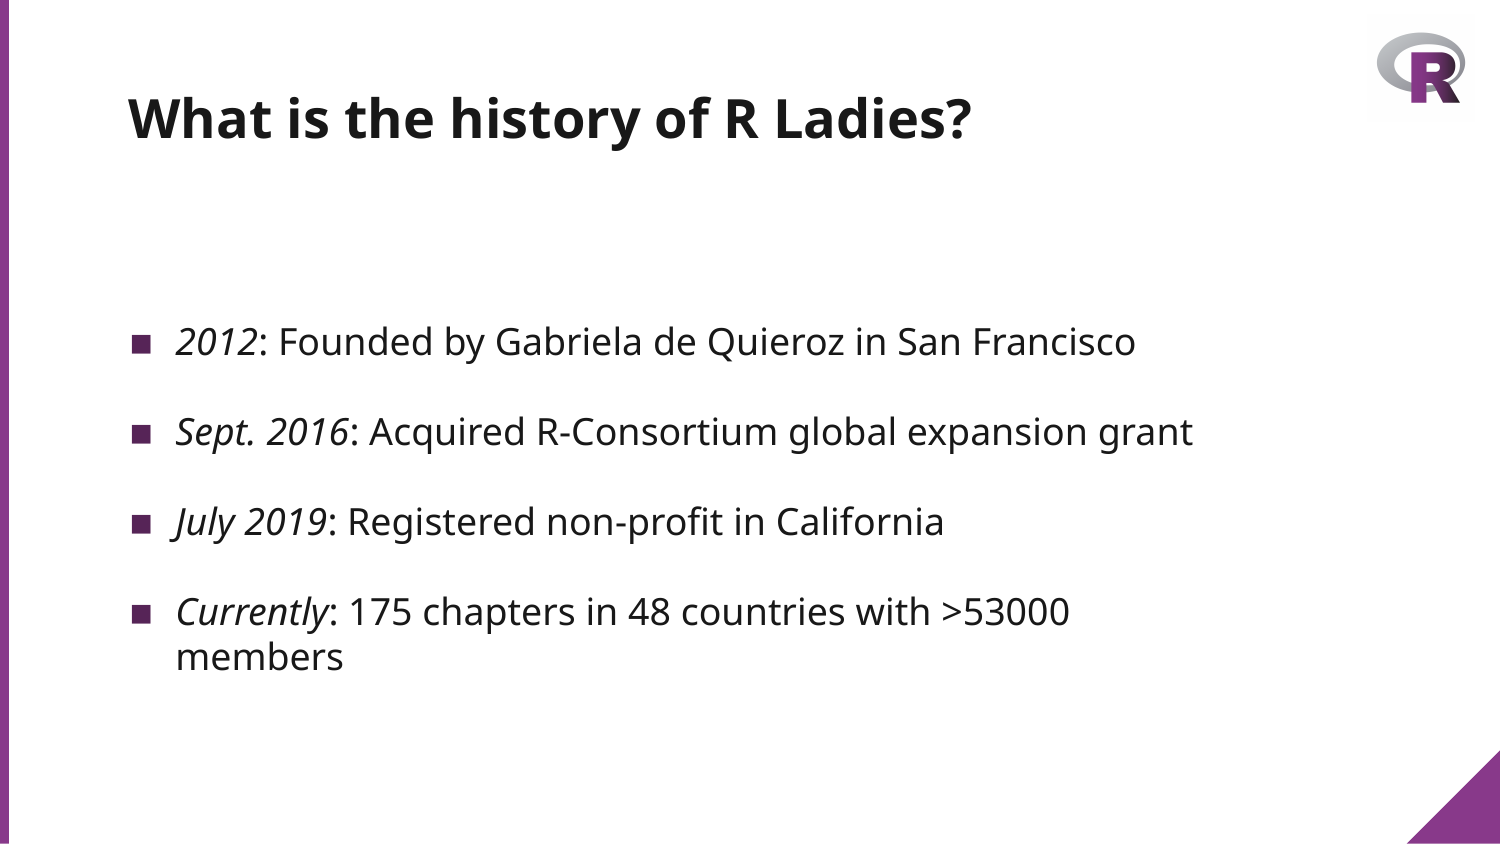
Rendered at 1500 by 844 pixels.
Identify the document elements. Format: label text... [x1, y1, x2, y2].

title What is the history of R Ladies? [113, 69, 1030, 210]
list 2012: Founded by Gabriela de Quieroz in San Francisco Sept. 2016: Acquired R-Consortium global expansion grant July 2019: Registered non-profit in California Currently: 175 chapters in 48 countries with >53000 members [113, 257, 1240, 775]
picture [1367, 14, 1475, 122]
